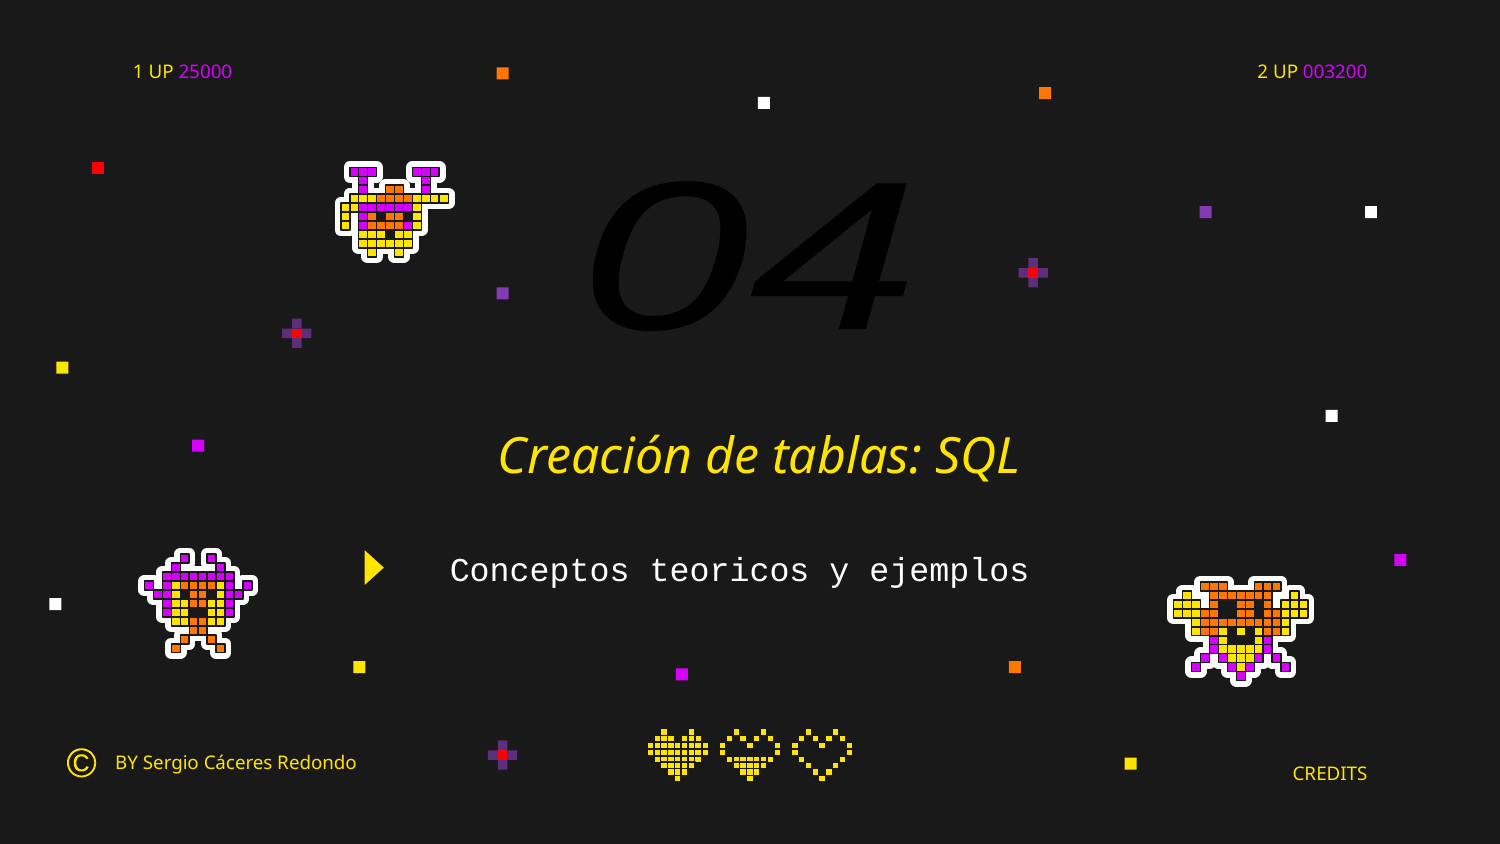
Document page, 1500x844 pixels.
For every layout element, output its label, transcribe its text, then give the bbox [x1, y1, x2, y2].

subtitle 2 UP 003200 [1144, 53, 1383, 89]
text_box [1008, 661, 1021, 674]
title Creación de tablas: SQL [282, 378, 1237, 529]
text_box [647, 728, 854, 782]
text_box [1173, 581, 1309, 681]
text_box [353, 661, 366, 674]
text_box [1029, 268, 1038, 277]
text_box BY Sergio Cáceres Redondo [100, 744, 616, 780]
text_box [1039, 87, 1052, 100]
text_box [675, 668, 688, 681]
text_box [487, 740, 518, 770]
text_box [1018, 268, 1029, 278]
text_box [1365, 206, 1377, 219]
subtitle 1 UP 25000 [117, 53, 345, 89]
title 01 [491, 159, 1009, 358]
subtitle CREDITS [1220, 755, 1383, 790]
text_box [281, 318, 312, 349]
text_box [144, 554, 253, 653]
text_box [496, 287, 509, 300]
text_box [757, 96, 770, 109]
text_box [1199, 206, 1212, 219]
text_box [1325, 409, 1338, 422]
text_box [192, 439, 205, 452]
subtitle Conceptos teoricos y ejemplos [364, 532, 1115, 638]
text_box [364, 550, 384, 585]
text_box [1038, 268, 1048, 278]
text_box [1028, 258, 1038, 268]
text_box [340, 167, 449, 258]
text_box [1028, 277, 1038, 288]
